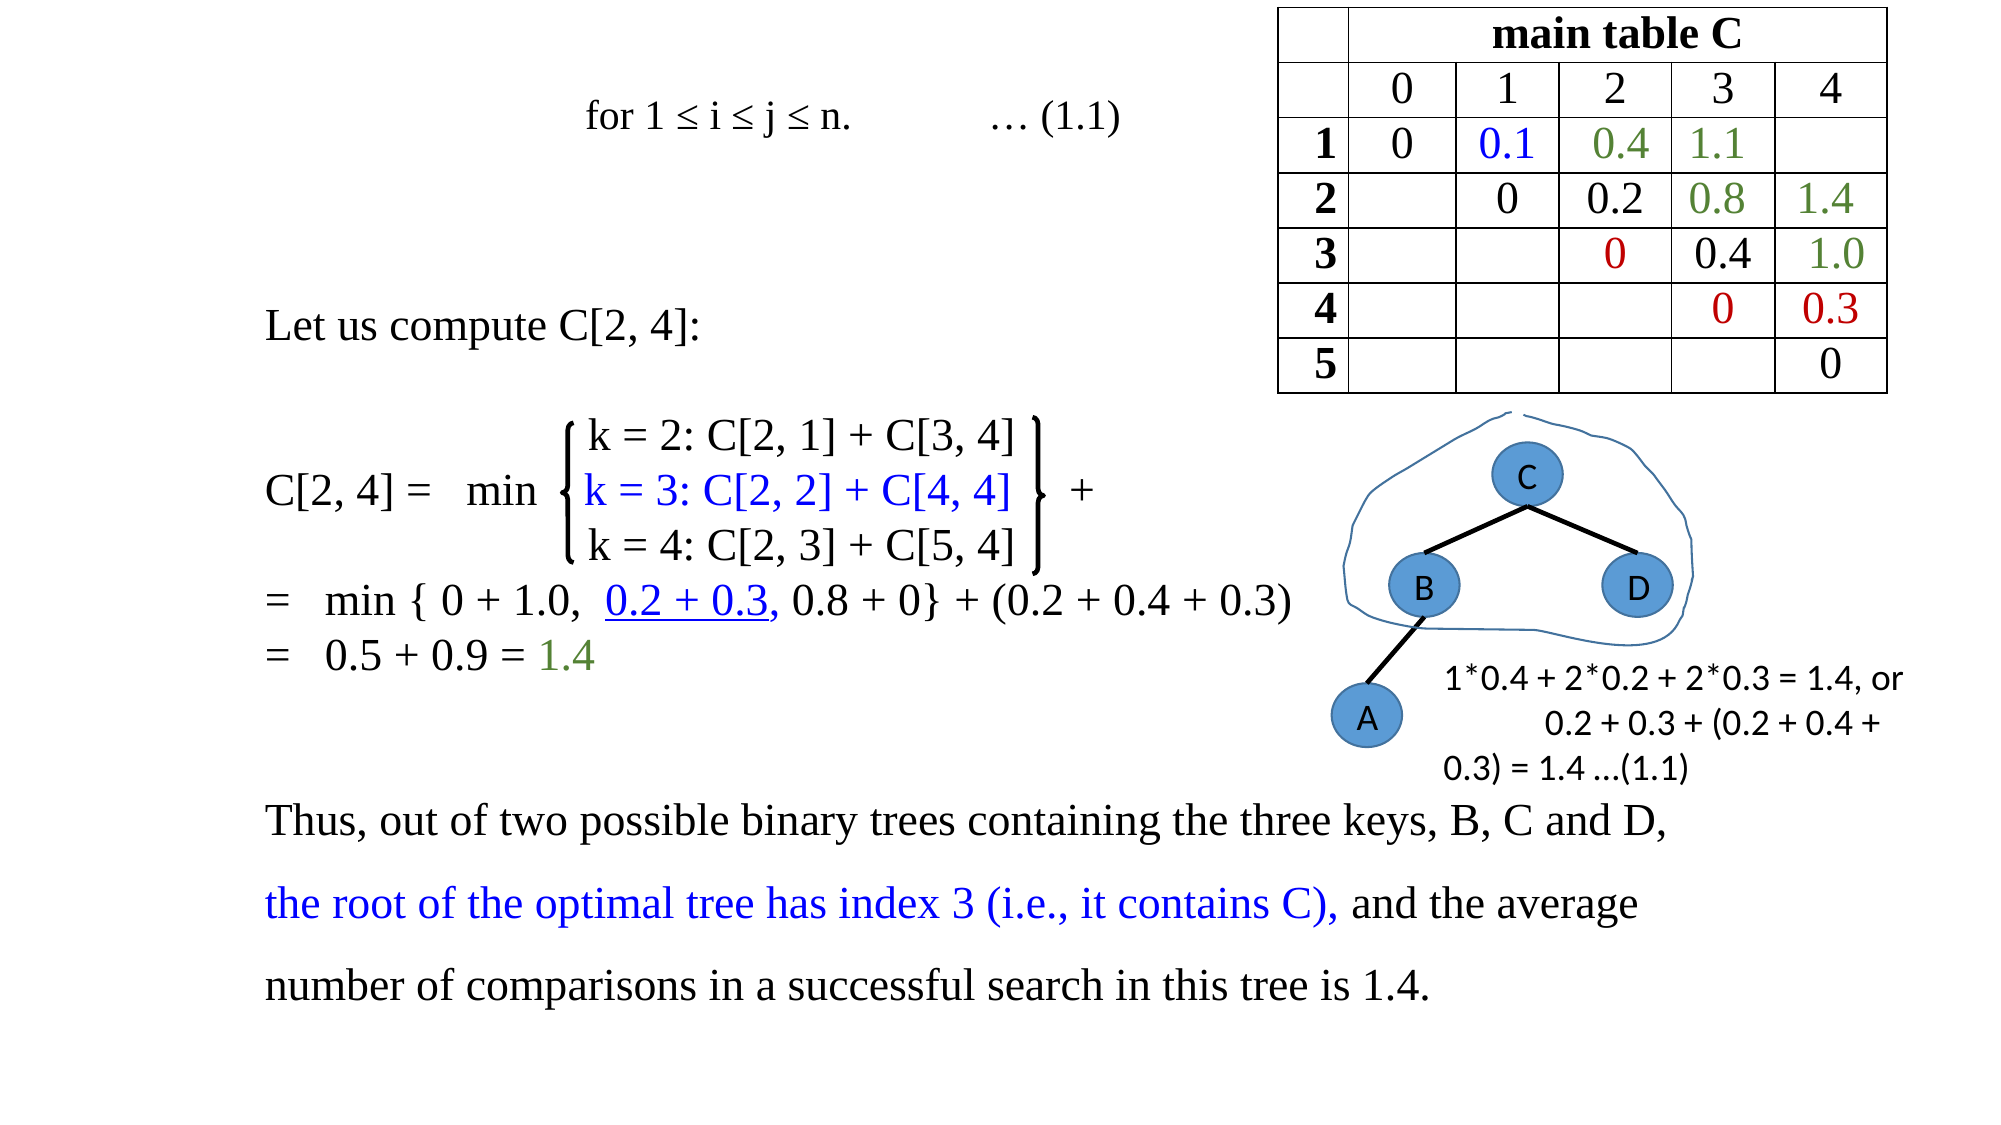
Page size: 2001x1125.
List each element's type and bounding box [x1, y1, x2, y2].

table_cell [1776, 284, 1886, 337]
table_cell [1279, 229, 1348, 282]
table_cell [1349, 229, 1455, 282]
table_cell [1560, 118, 1671, 172]
table_cell [1349, 118, 1455, 172]
text_box [562, 422, 574, 563]
table_cell [1672, 118, 1774, 172]
table_cell [1457, 339, 1558, 392]
table_cell [1349, 63, 1455, 117]
table_header [1349, 8, 1886, 62]
table_cell [1279, 284, 1348, 337]
table_cell [1776, 118, 1886, 172]
table_cell [1672, 339, 1774, 392]
table_cell [1279, 118, 1348, 172]
table_cell [1560, 284, 1671, 337]
table_cell [1672, 174, 1774, 227]
table_cell [1776, 174, 1886, 227]
table_cell [1672, 63, 1774, 117]
table_cell [1560, 229, 1671, 282]
table_cell [1457, 284, 1558, 337]
table_cell [1776, 229, 1886, 282]
table_cell [1776, 339, 1886, 392]
table_header [1279, 8, 1348, 62]
table_cell [1349, 284, 1455, 337]
table_cell [1279, 174, 1348, 227]
table_cell [1560, 63, 1671, 117]
table_cell [1672, 284, 1774, 337]
table_cell [1672, 229, 1774, 282]
table_cell [1279, 63, 1348, 117]
table_cell [1279, 339, 1348, 392]
table_cell [1349, 174, 1455, 227]
table_cell [1457, 118, 1558, 172]
text_box [1032, 417, 1044, 574]
table_cell [1457, 174, 1558, 227]
table_cell [1457, 63, 1558, 117]
table_cell [1457, 229, 1558, 282]
table_cell [1776, 63, 1886, 117]
table_cell [1560, 174, 1671, 227]
table_cell [1560, 339, 1671, 392]
text_box [1330, 411, 1958, 796]
table_cell [1349, 339, 1455, 392]
